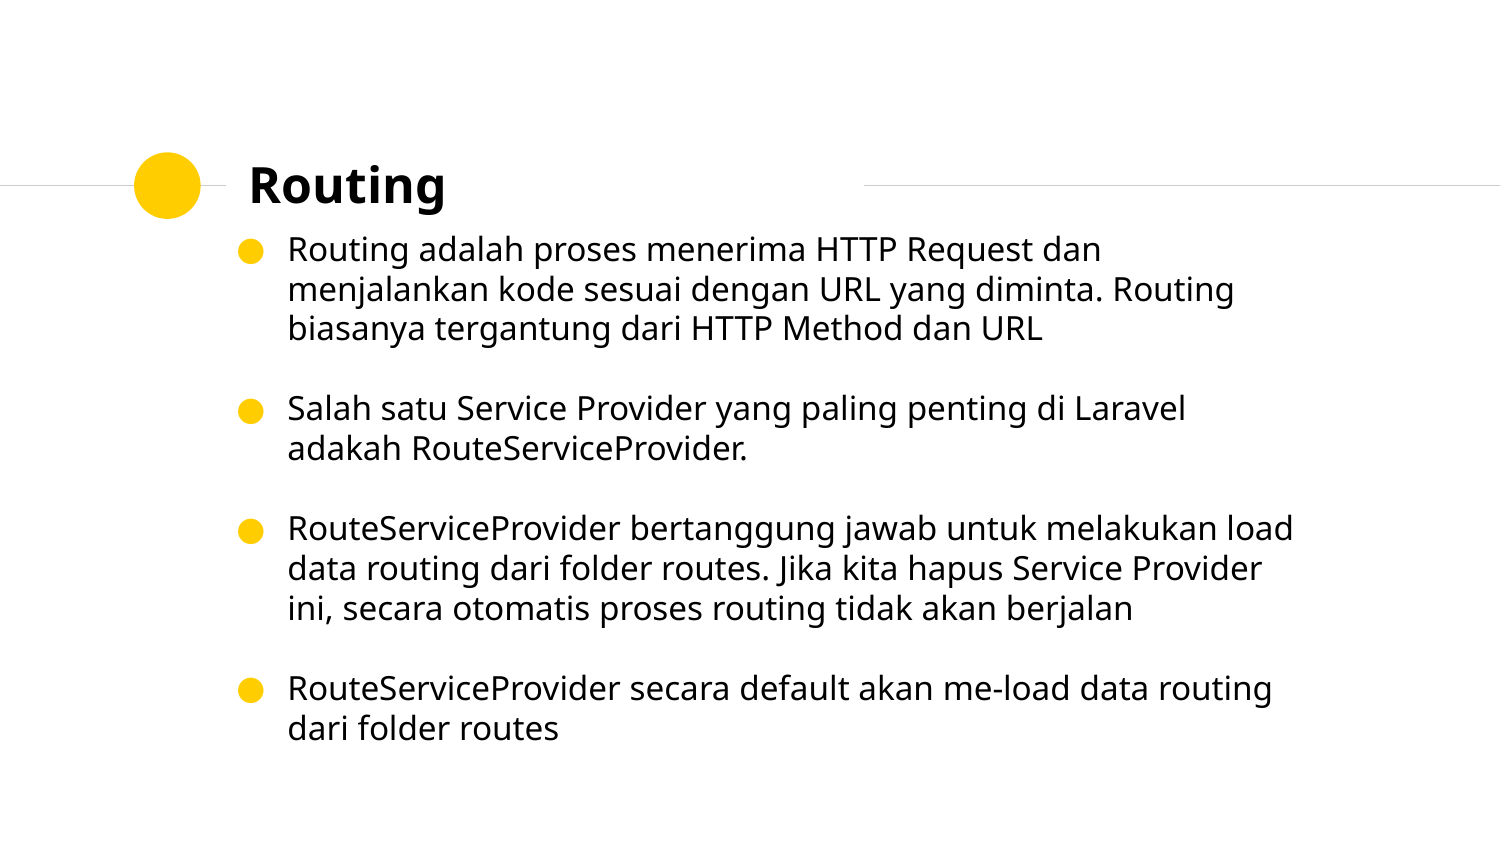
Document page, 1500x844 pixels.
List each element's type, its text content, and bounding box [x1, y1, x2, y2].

title Routing [233, 138, 871, 210]
list Routing adalah proses menerima HTTP Request dan menjalankan kode sesuai dengan URL yang diminta. Routing biasanya tergantung dari HTTP Method dan URL Salah satu Service Provider yang paling penting di Laravel adakah RouteServiceProvider. RouteServiceProvider bertanggung jawab untuk melakukan load data routing dari folder routes. Jika kita hapus Service Provider ini, secara otomatis proses routing tidak akan berjalan RouteServiceProvider secara default akan me-load data routing dari folder routes [197, 212, 1315, 724]
